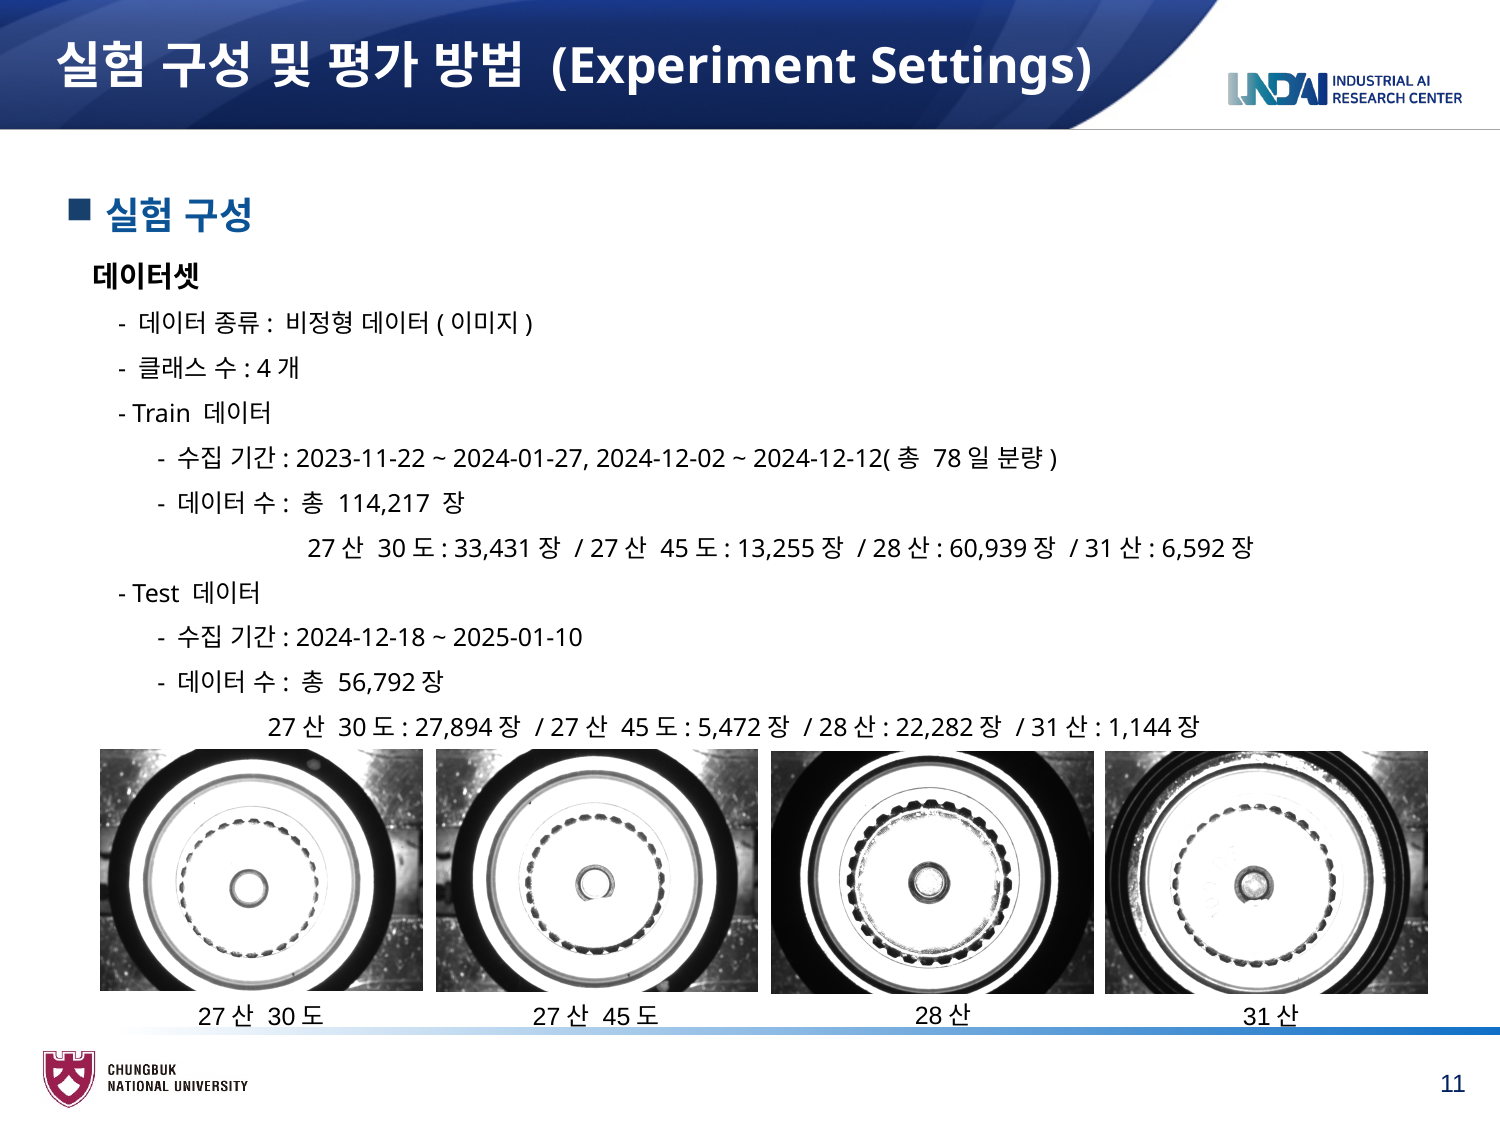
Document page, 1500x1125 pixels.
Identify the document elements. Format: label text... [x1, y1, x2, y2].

text_box 28산 [851, 1002, 1035, 1037]
picture [1105, 751, 1428, 994]
text_box 27산 30도 [169, 999, 353, 1038]
text_box 27산 45도 [504, 1001, 688, 1038]
title 실험 구성 및 평가 방법 (Experiment Settings) [55, 10, 1375, 116]
picture [435, 749, 759, 992]
picture [41, 1049, 249, 1109]
text_box 실험 구성 [65, 178, 732, 237]
picture [771, 751, 1094, 994]
text_box 데이터셋 - 데이터 종류: 비정형 데이터(이미지) - 클래스 수: 4개 - Train 데이터 - 수집 기간: 2023-11-22 ~ 2024-01-27, 2024-12-02 ~ 2024-12-12(총 78일 분량) - 데이터 수: 총 114,217 장 27산 30도: 33,431장 / 27산 45도: 13,255장 / 28산: 60,939장 / 31산: 6,592장 - Test 데이터 - 수집 기간: 2024-12-18 ~ 2025-01-10 - 데이터 수: 총 56,792장 27산 30도: 27,894장 / 27산 45도: 5,472장 / 28산: 22,282장 / 31산: 1,144장 [77, 232, 1423, 750]
picture [0, 0, 1500, 129]
text_box 31산 [1179, 1002, 1363, 1038]
picture [100, 748, 423, 991]
